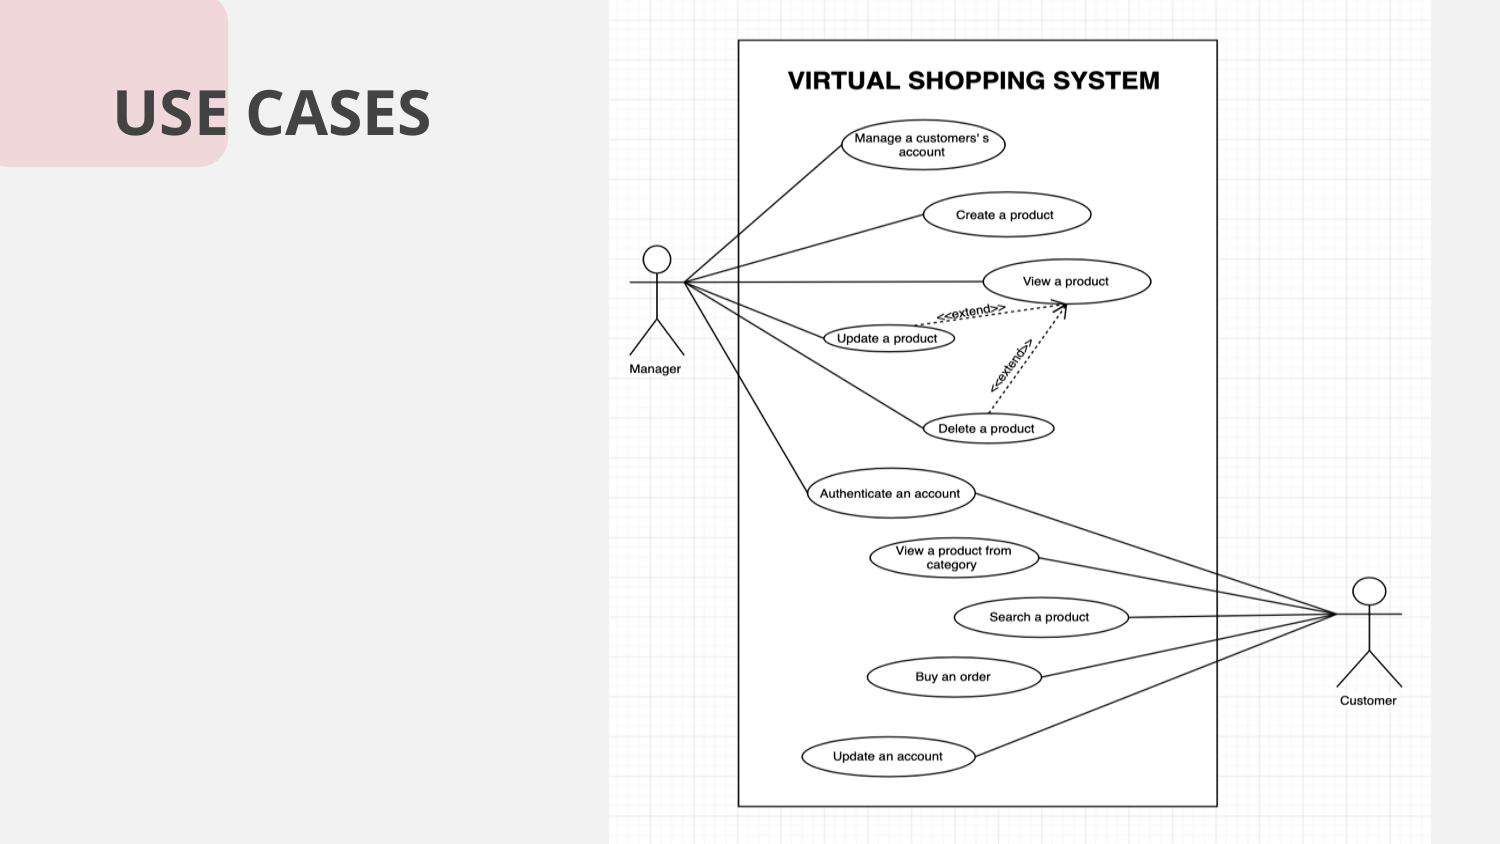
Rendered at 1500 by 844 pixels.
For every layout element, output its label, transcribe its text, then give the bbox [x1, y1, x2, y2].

title USE CASES [97, 58, 604, 266]
picture [609, 0, 1431, 844]
